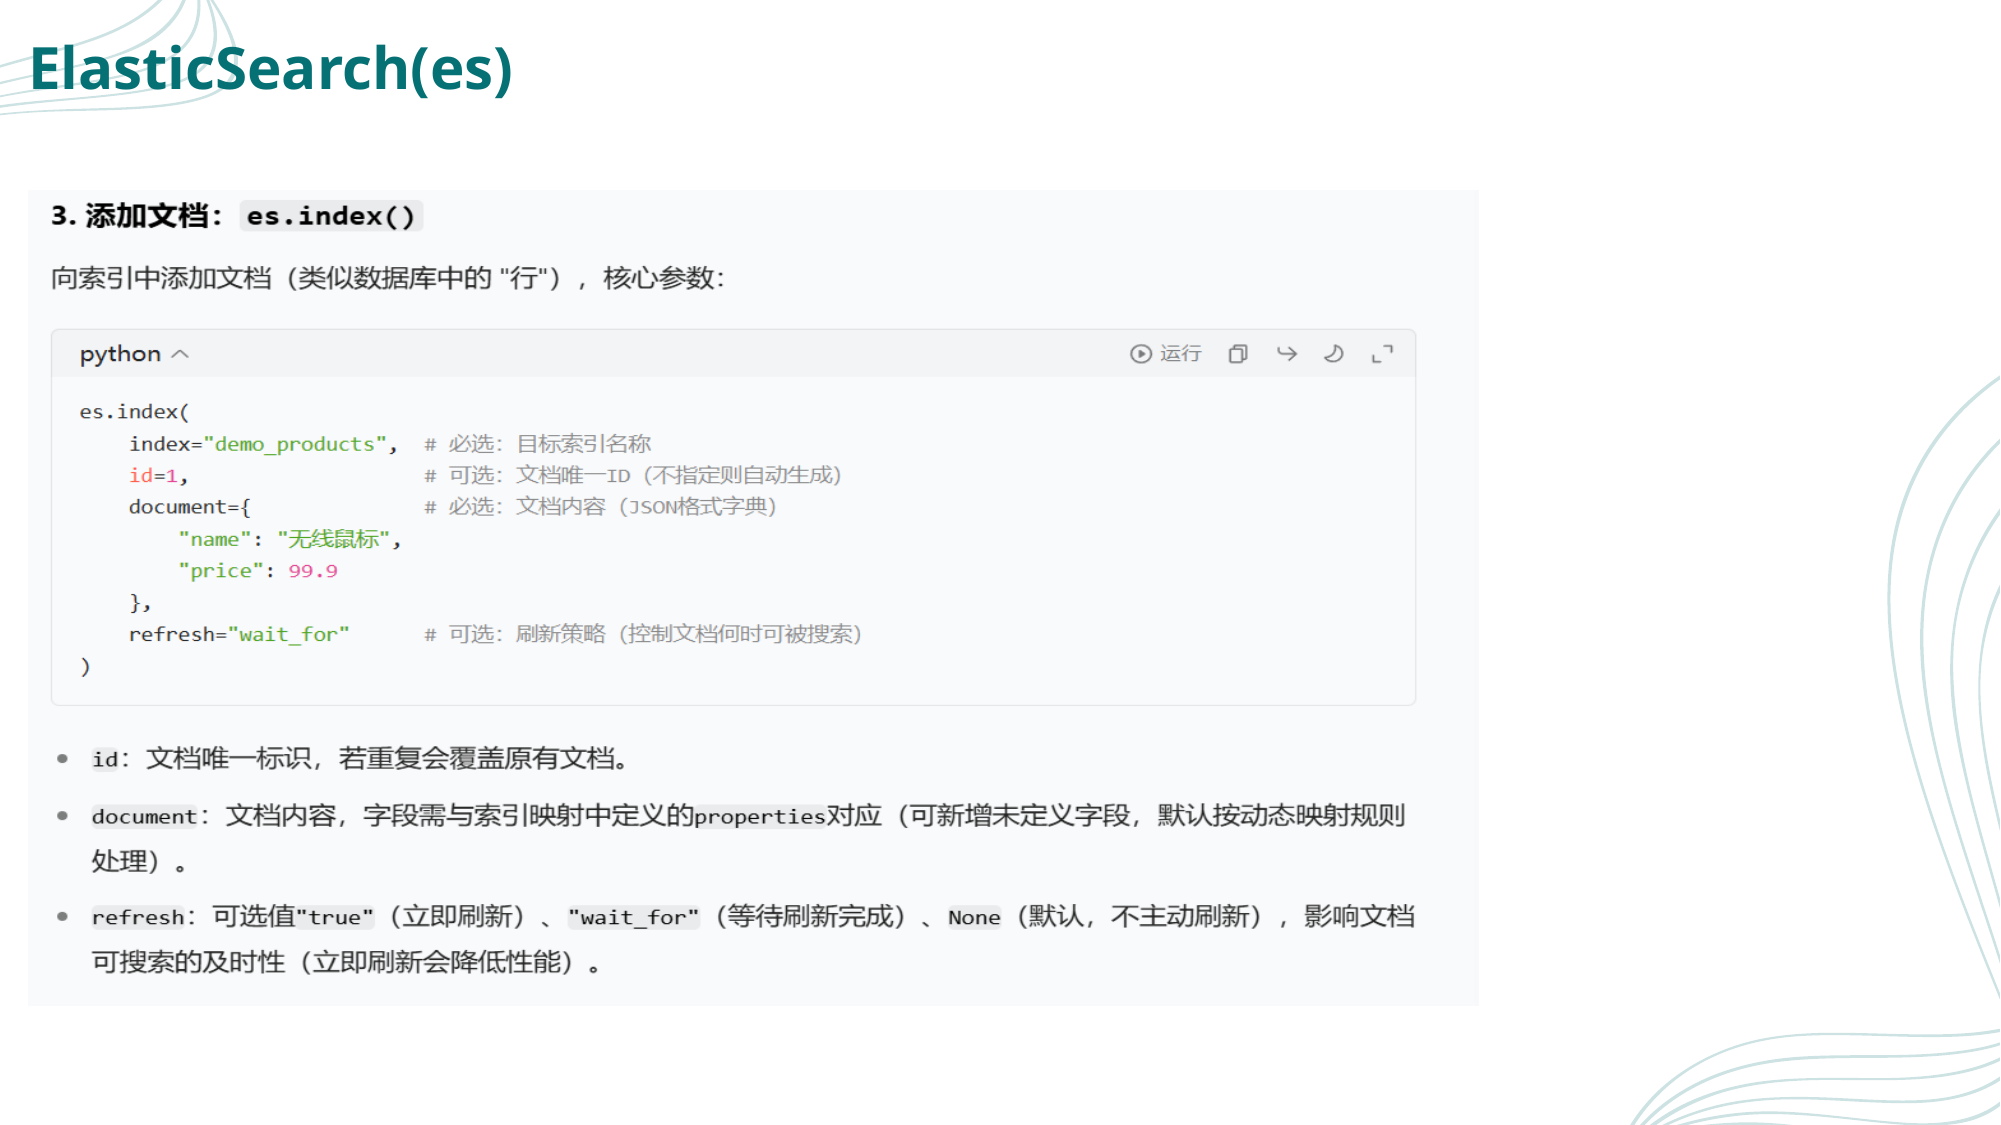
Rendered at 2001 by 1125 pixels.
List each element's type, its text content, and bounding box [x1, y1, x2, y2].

title ElasticSearch(es) [28, 2, 1828, 102]
picture [28, 190, 1479, 1006]
